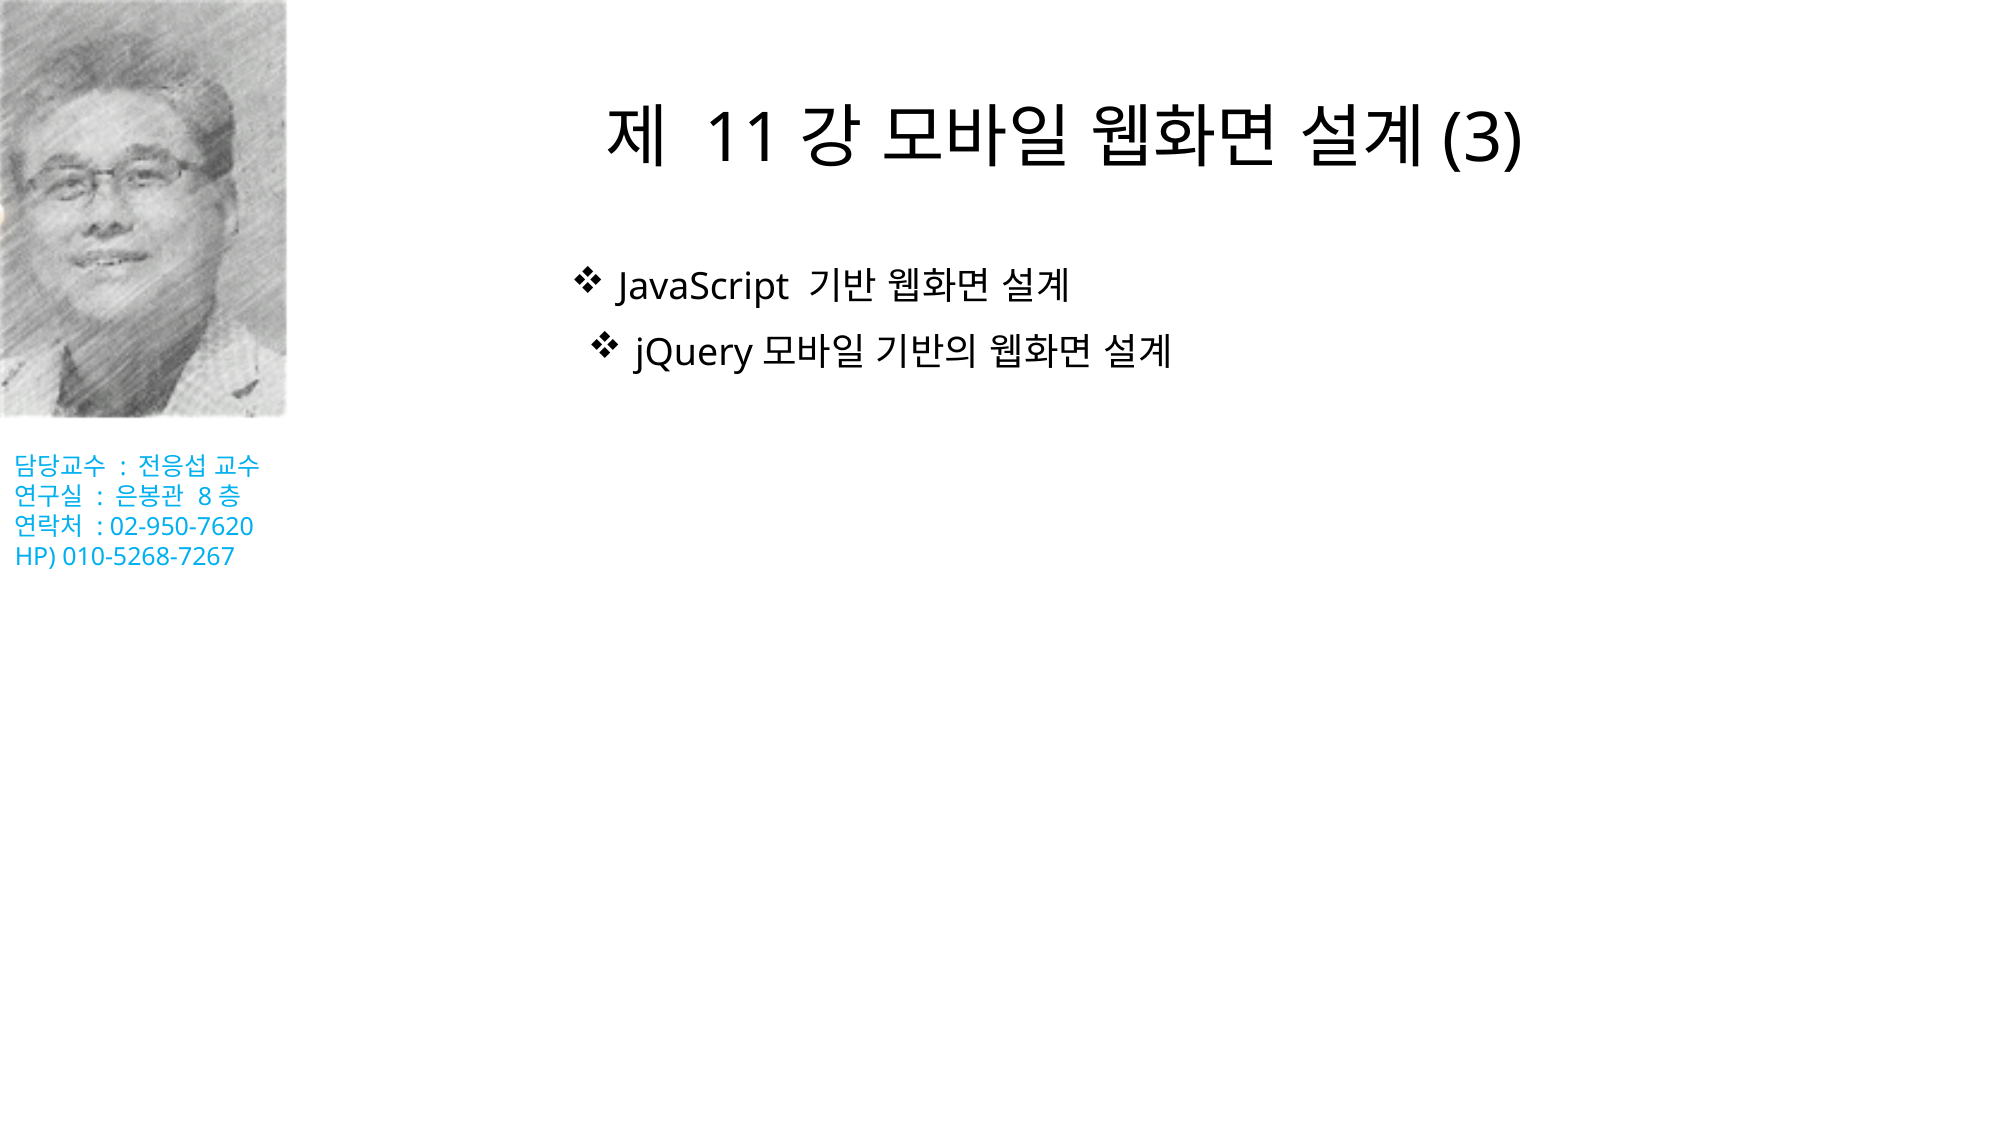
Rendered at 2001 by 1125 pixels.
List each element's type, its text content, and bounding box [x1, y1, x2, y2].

title 제 11강 모바일 웹화면 설계(3) [381, 62, 1748, 185]
text_box jQuery모바일 기반의 웹화면 설계 [573, 320, 1189, 381]
text_box JavaScript 기반 웹화면 설계 [556, 232, 1573, 383]
picture [0, 0, 289, 421]
text_box 담당교수 : 전응섭 교수 연구실 : 은봉관 8층 연락처 : 02-950-7620 HP) 010-5268-7267 [0, 443, 342, 578]
